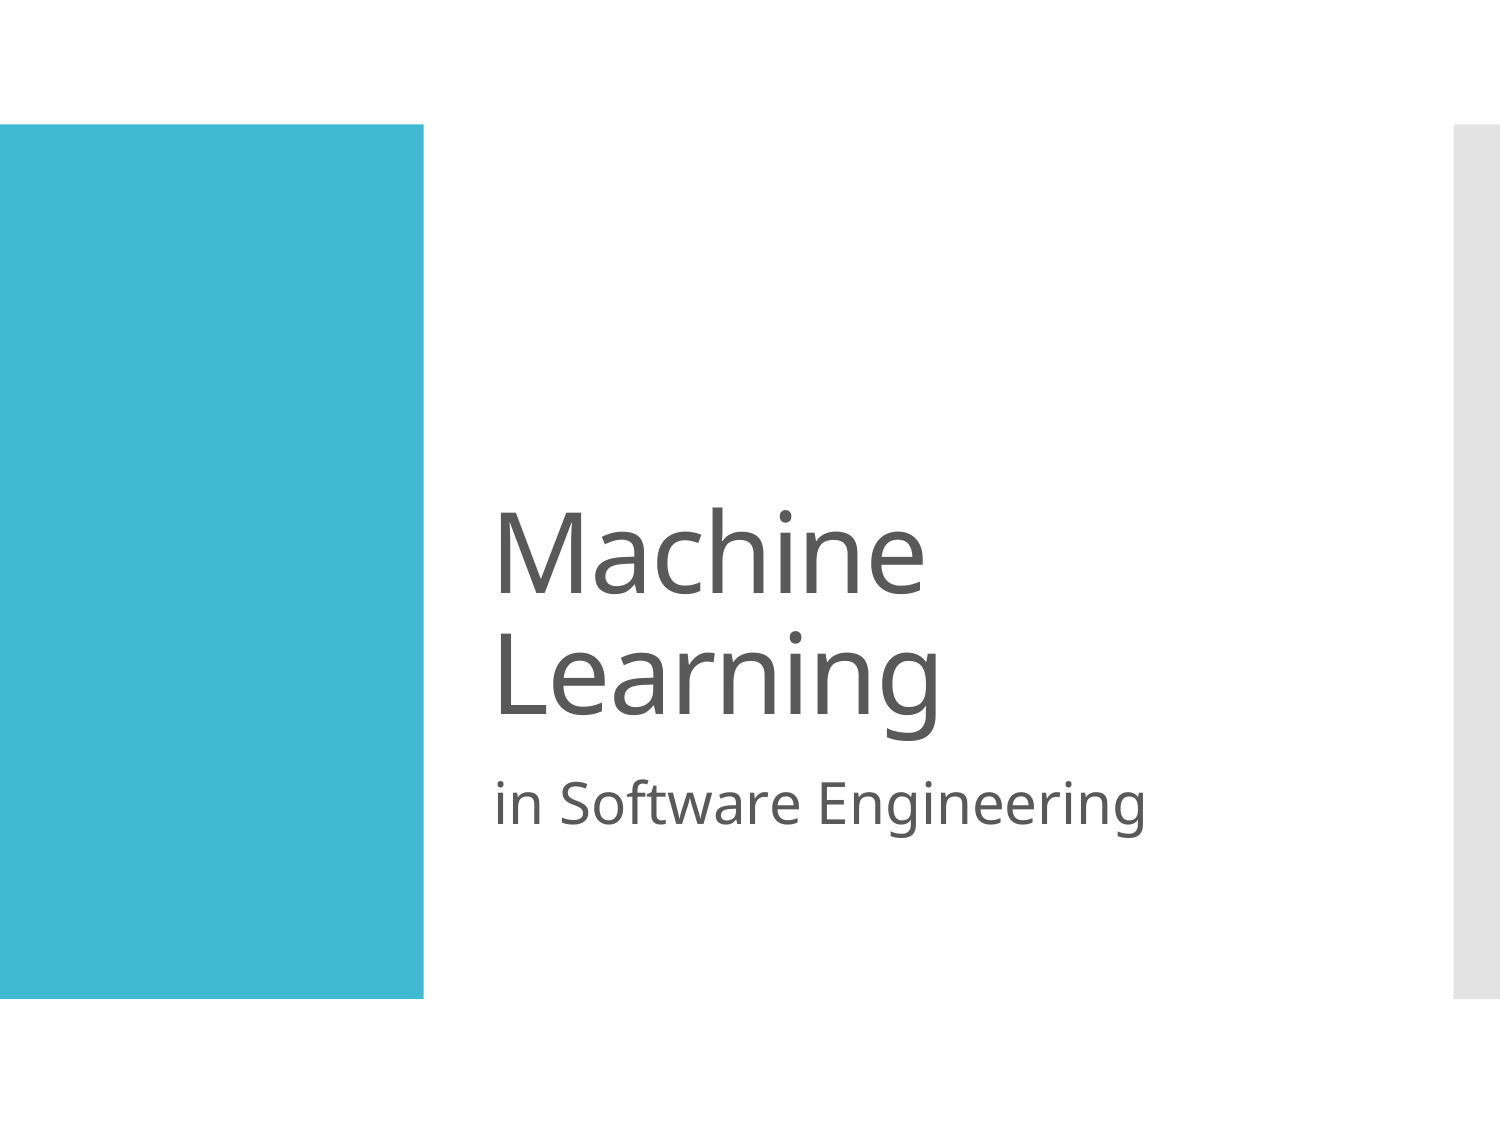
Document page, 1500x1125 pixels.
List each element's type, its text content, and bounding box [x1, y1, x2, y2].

title Machine Learning [475, 213, 1376, 747]
list in Software Engineering [478, 766, 1379, 917]
